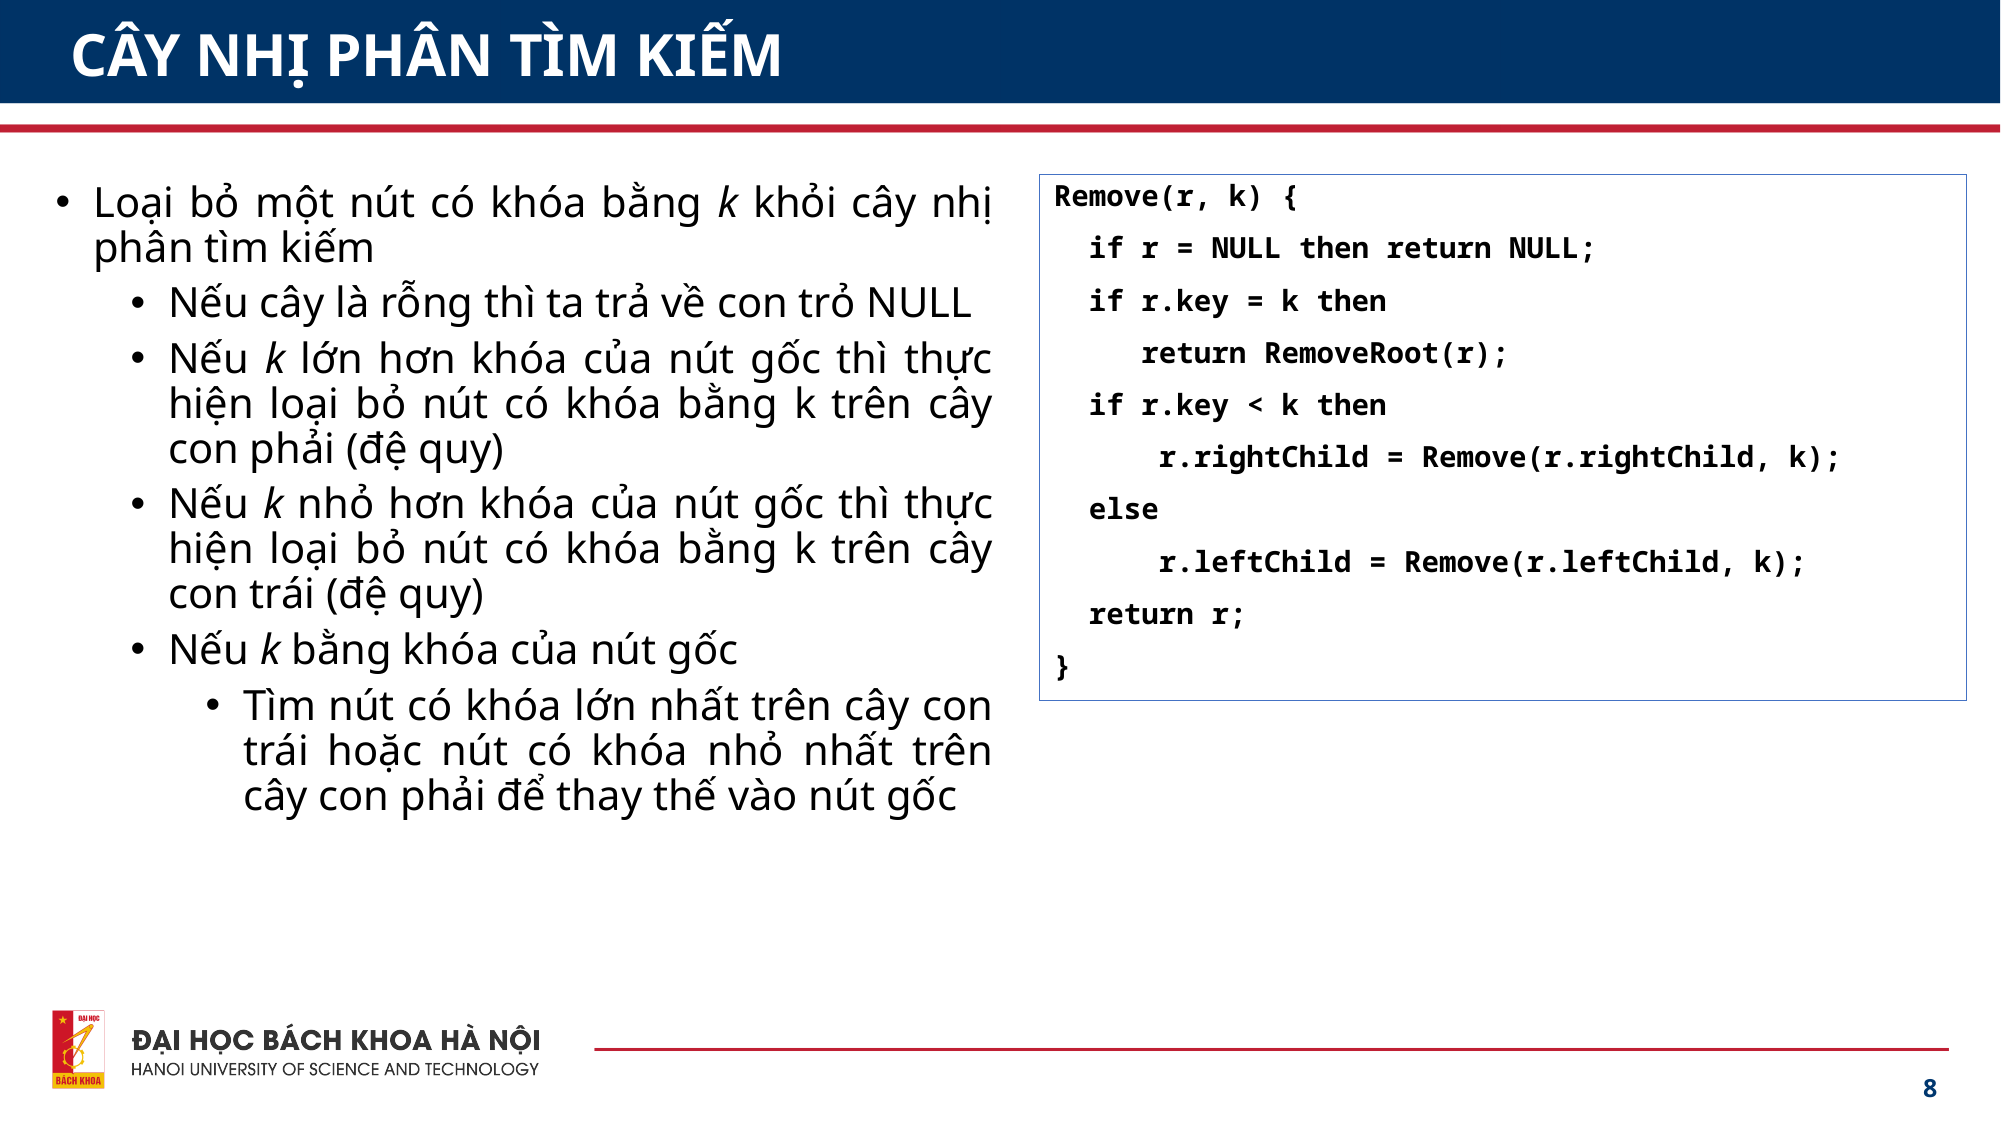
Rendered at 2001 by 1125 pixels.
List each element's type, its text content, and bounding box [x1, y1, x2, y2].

picture [0, 0, 2001, 1125]
text_box Remove(r, k) { if r = NULL then return NULL; if r.key = k then return RemoveRoot(r); if r.key < k then r.rightChild = Remove(r.rightChild, k); else r.leftChild = Remove(r.leftChild, k); return r; } [1039, 174, 1967, 701]
slide_number 8 [1502, 1065, 1953, 1125]
text_box Loại bỏ một nút có khóa bằng k khỏi cây nhị phân tìm kiếm Nếu cây là rỗng thì ta trả về con trỏ NULL Nếu k lớn hơn khóa của nút gốc thì thực hiện loại bỏ nút có khóa bằng k trên cây con phải (đệ quy) Nếu k nhỏ hơn khóa của nút gốc thì thực hiện loại bỏ nút có khóa bằng k trên cây con trái (đệ quy) Nếu k bằng khóa của nút gốc Tìm nút có khóa lớn nhất trên cây con trái hoặc nút có khóa nhỏ nhất trên cây con phải để thay thế vào nút gốc [40, 173, 1009, 872]
title CÂY NHỊ PHÂN TÌM KIẾM [55, 18, 1945, 90]
